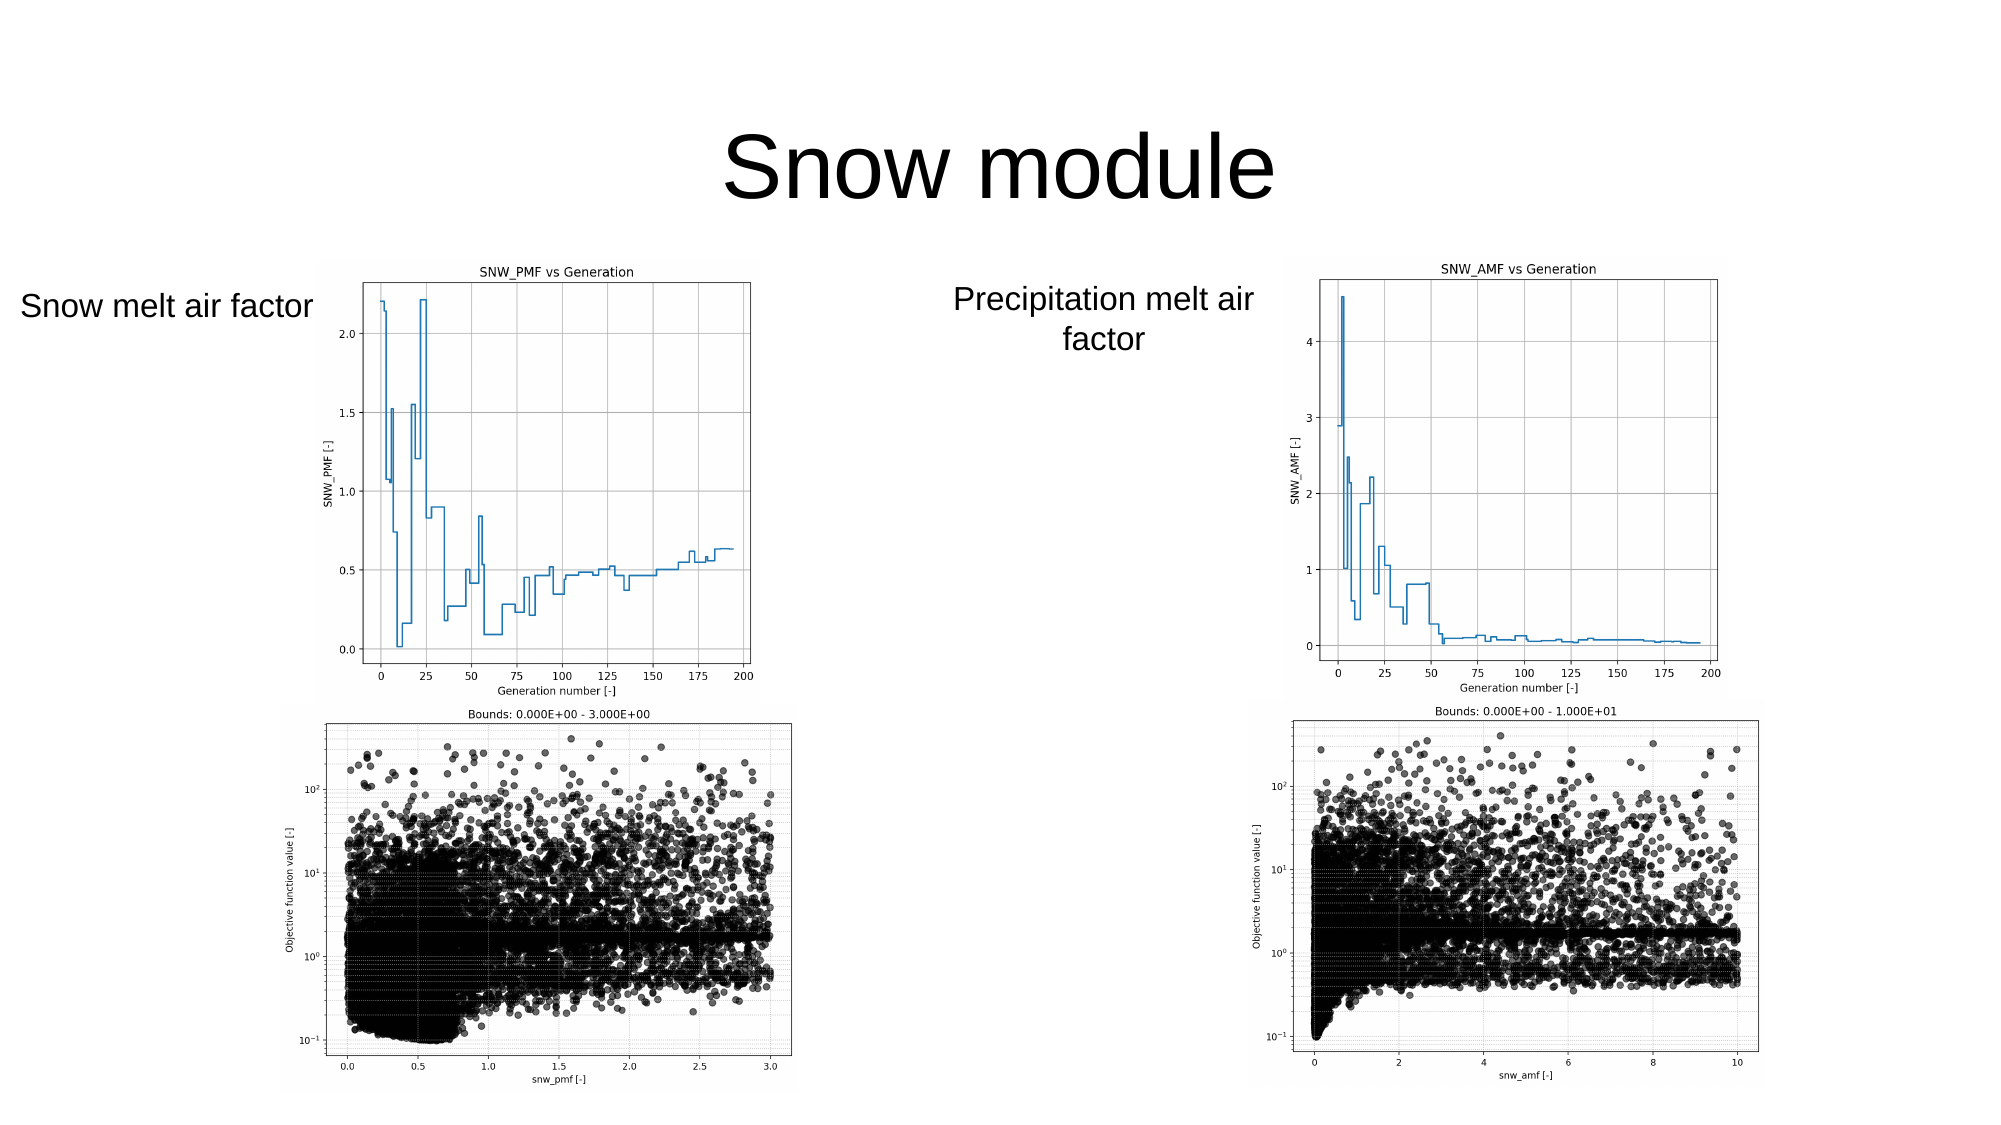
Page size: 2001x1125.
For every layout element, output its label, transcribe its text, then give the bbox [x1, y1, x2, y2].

title Snow module [137, 59, 1863, 278]
picture [279, 259, 799, 1091]
text_box Precipitation melt air factor [924, 269, 1282, 365]
text_box Snow melt air factor [0, 277, 316, 332]
picture [1245, 255, 1765, 1088]
